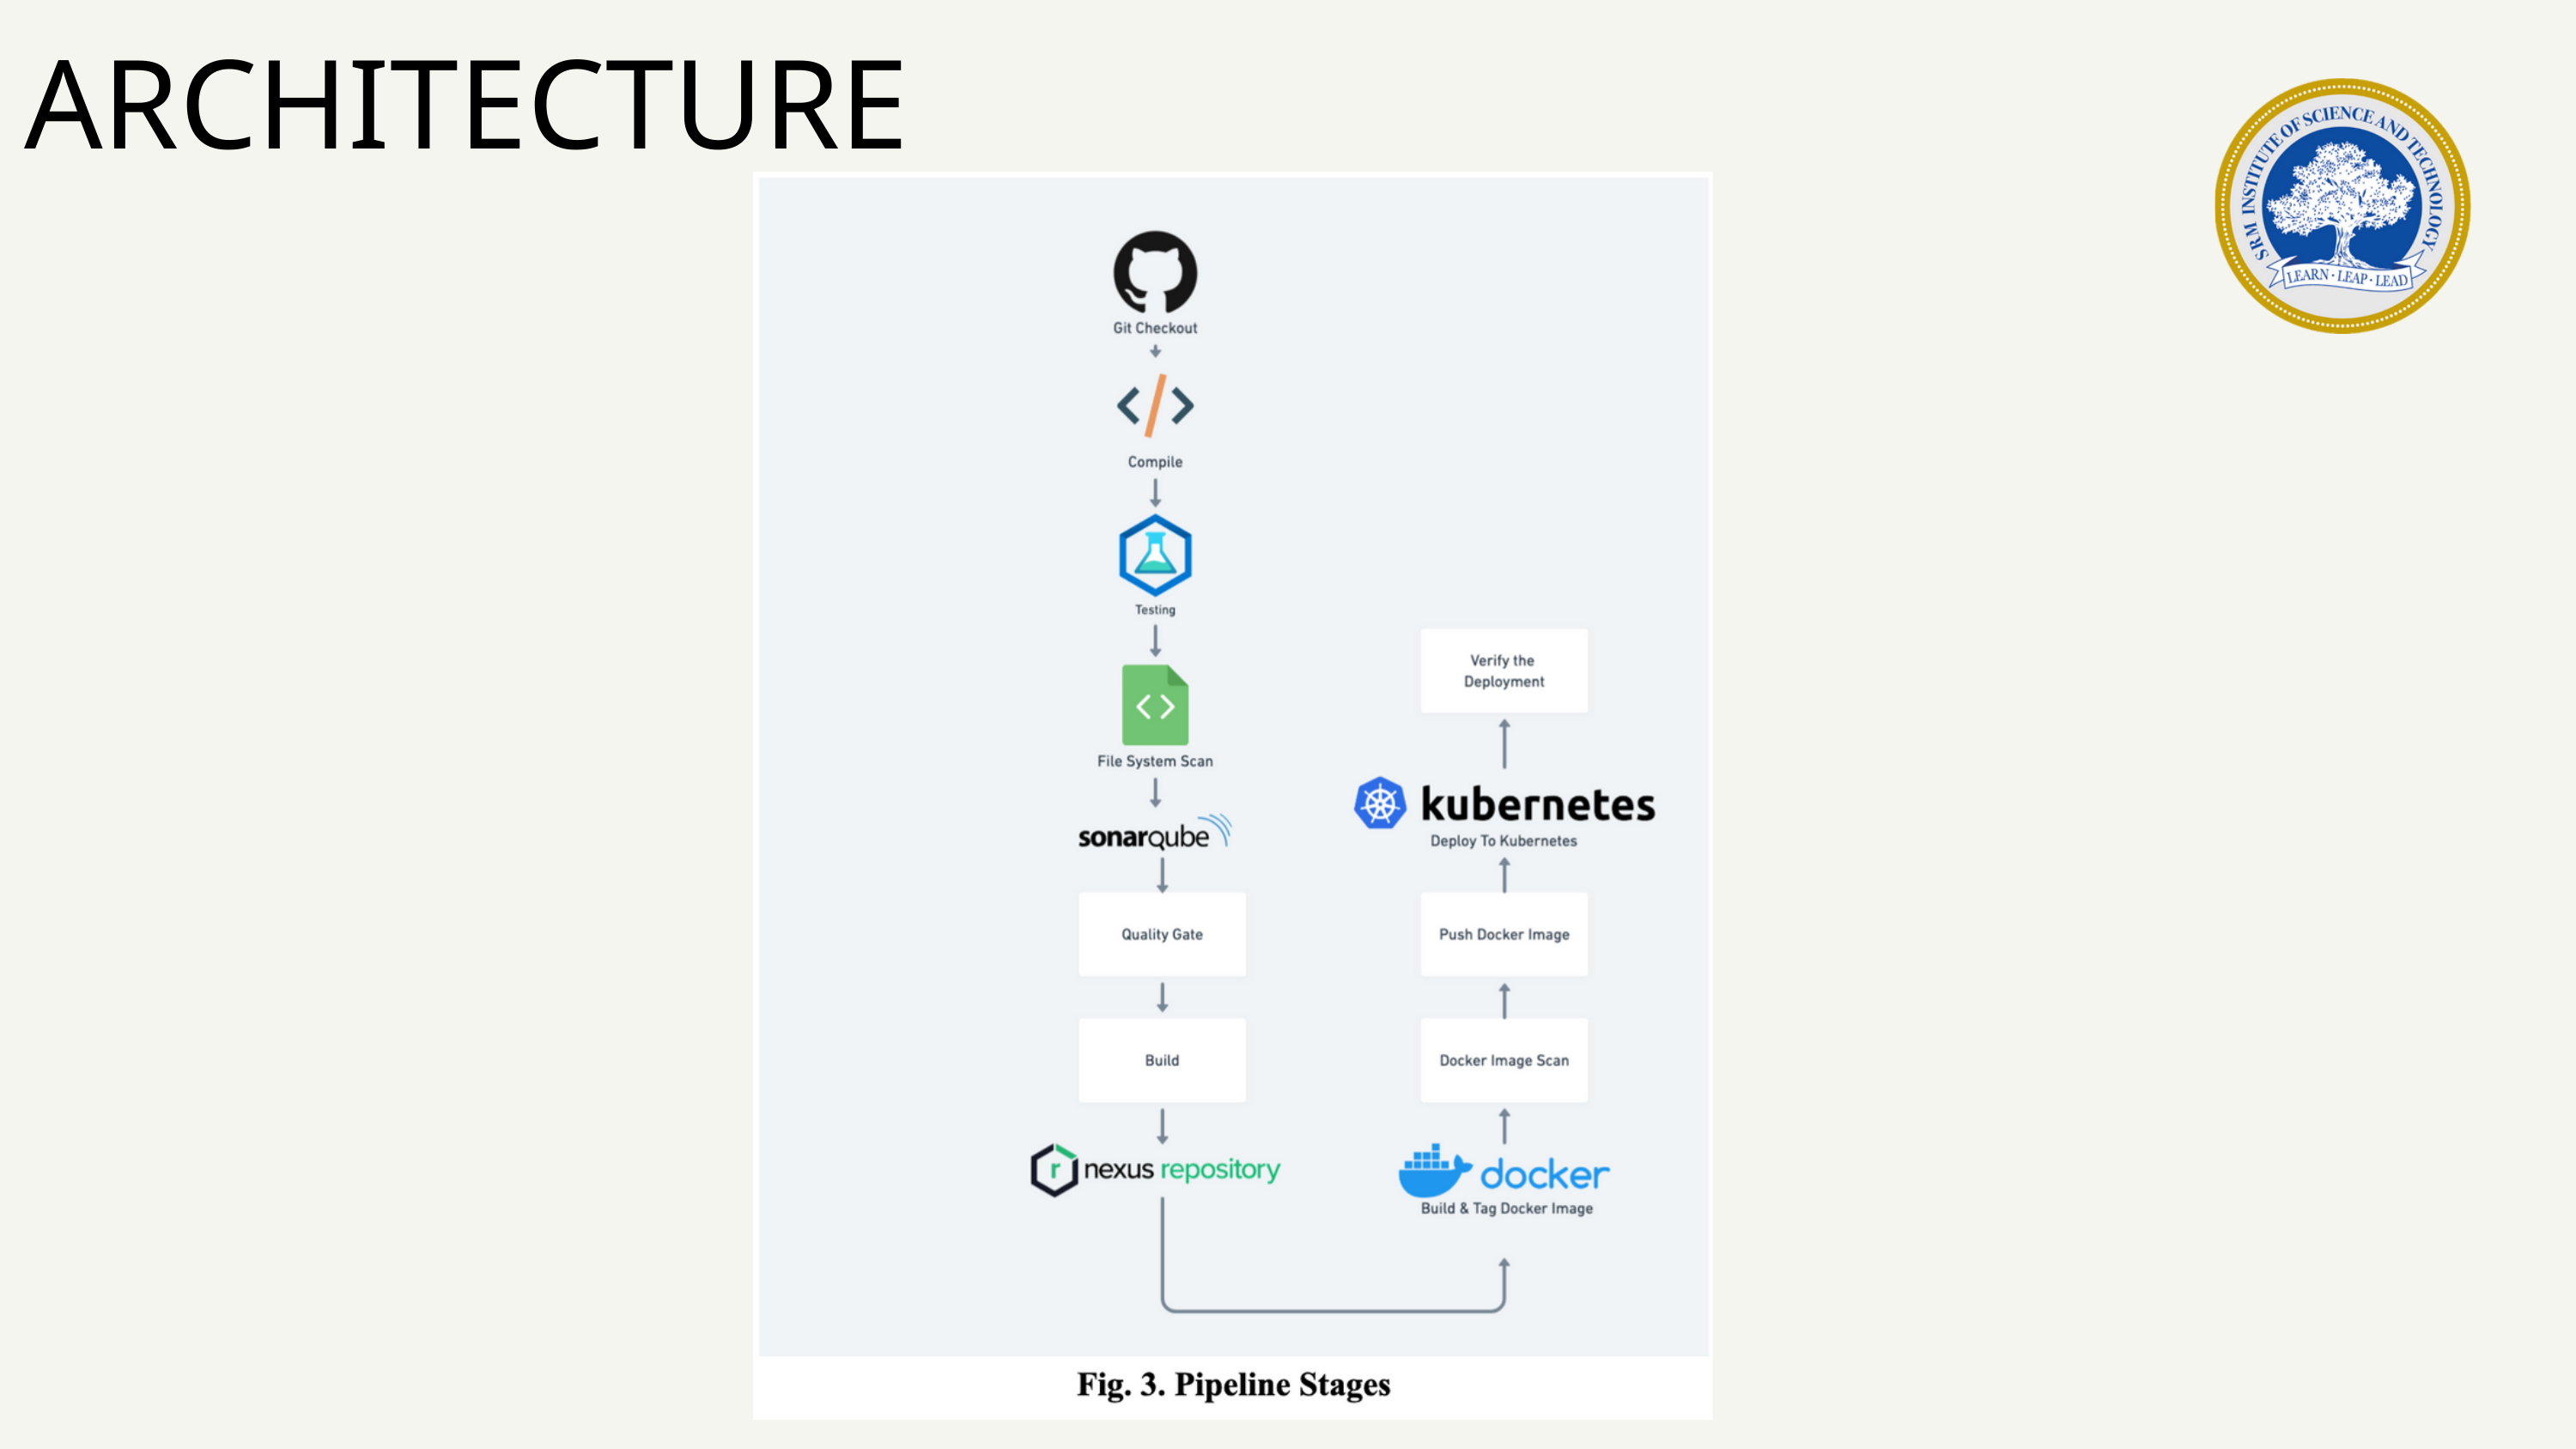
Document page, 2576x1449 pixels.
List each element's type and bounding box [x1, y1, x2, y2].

text_box [753, 172, 1713, 1420]
text_box [2215, 78, 2471, 334]
text_box [23, 25, 932, 264]
